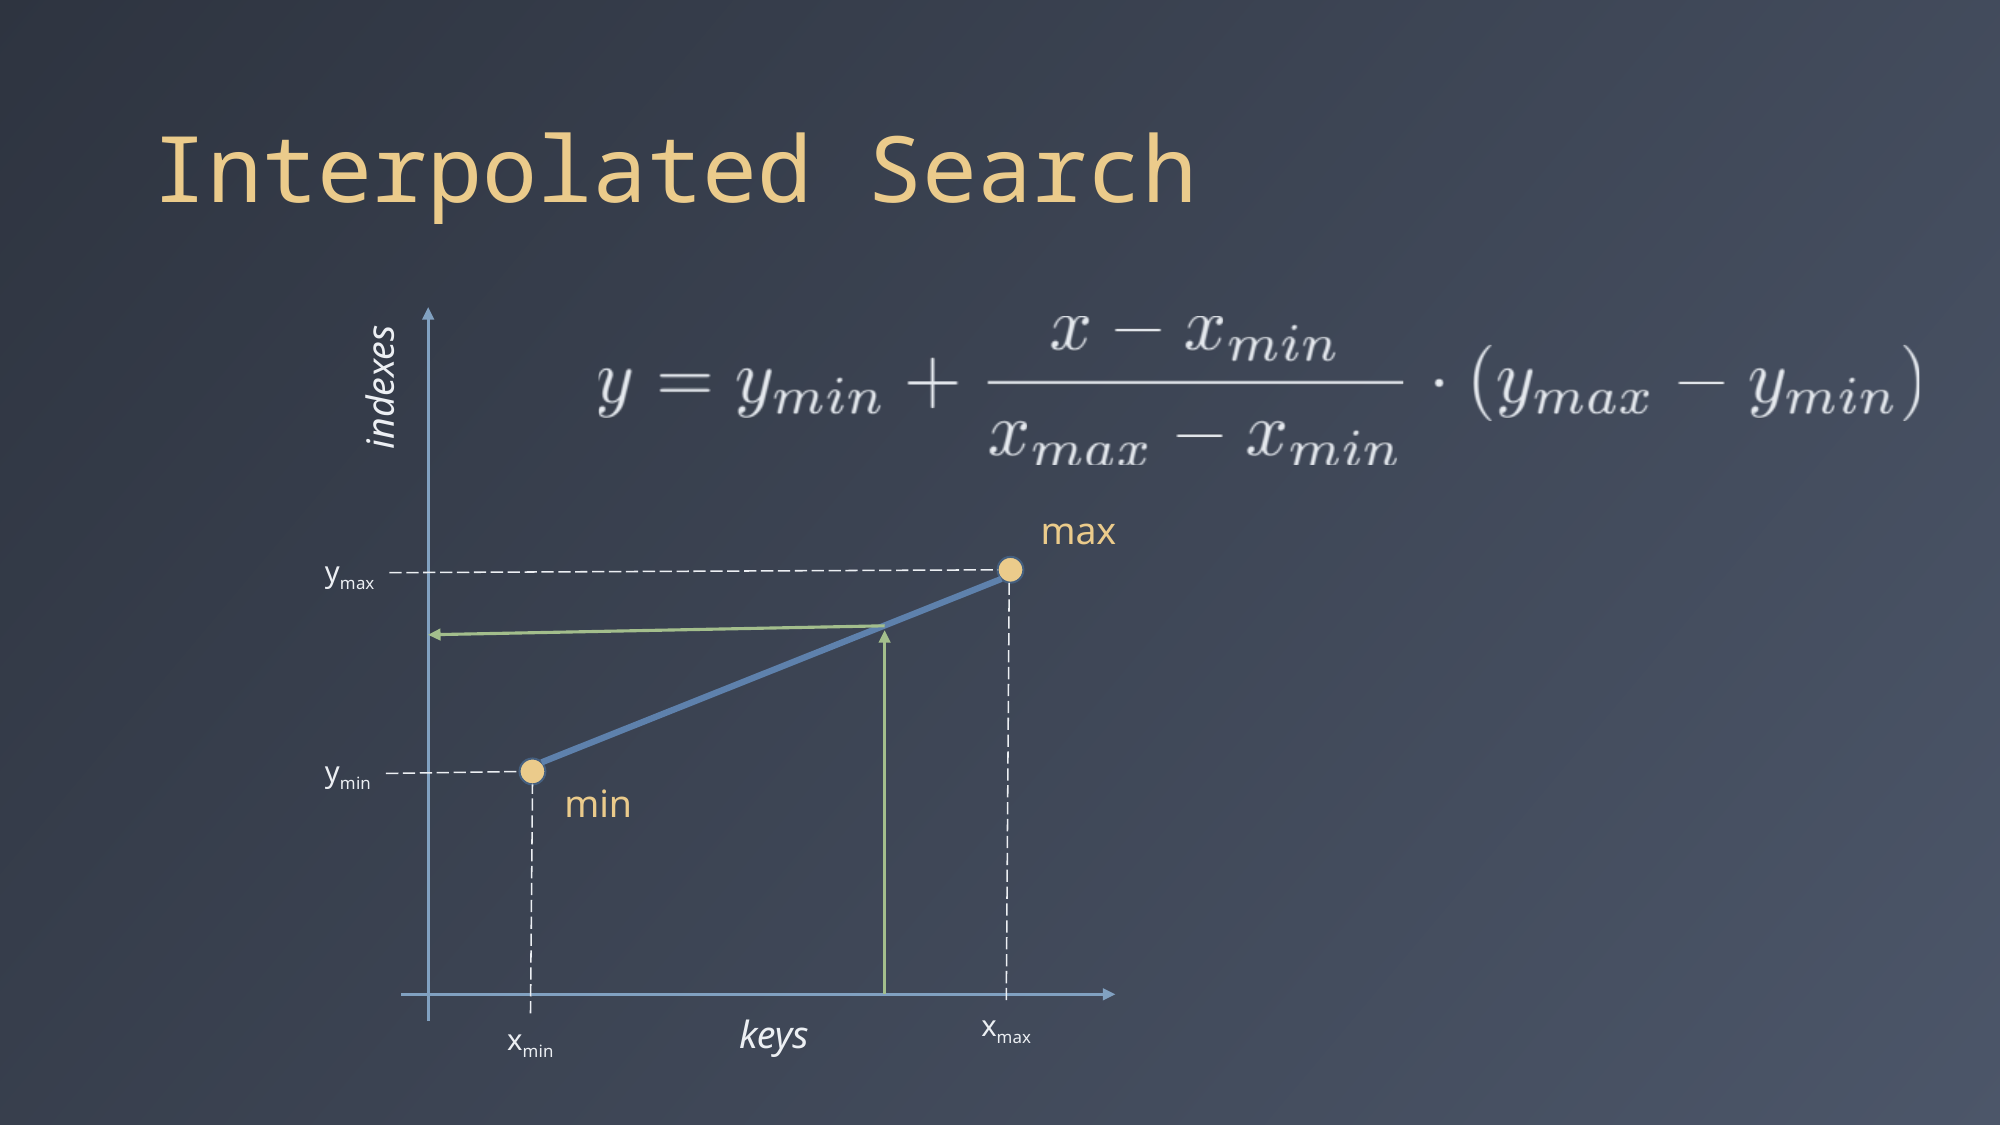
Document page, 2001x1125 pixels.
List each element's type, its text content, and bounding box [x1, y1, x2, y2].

text_box ymin [310, 746, 386, 801]
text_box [541, 578, 1002, 763]
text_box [1006, 582, 1010, 1001]
picture [598, 316, 1920, 465]
text_box [996, 555, 1025, 584]
text_box max [1025, 499, 1132, 560]
text_box [518, 757, 547, 786]
text_box indexes [348, 310, 409, 465]
text_box keys [759, 1003, 824, 1063]
text_box ymax [310, 545, 390, 600]
text_box xmax [966, 1000, 1047, 1055]
text_box xmin [492, 1013, 569, 1068]
title Interpolated Search [137, 26, 1863, 230]
text_box keys [724, 1003, 758, 1063]
text_box min [549, 772, 648, 833]
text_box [428, 625, 885, 635]
